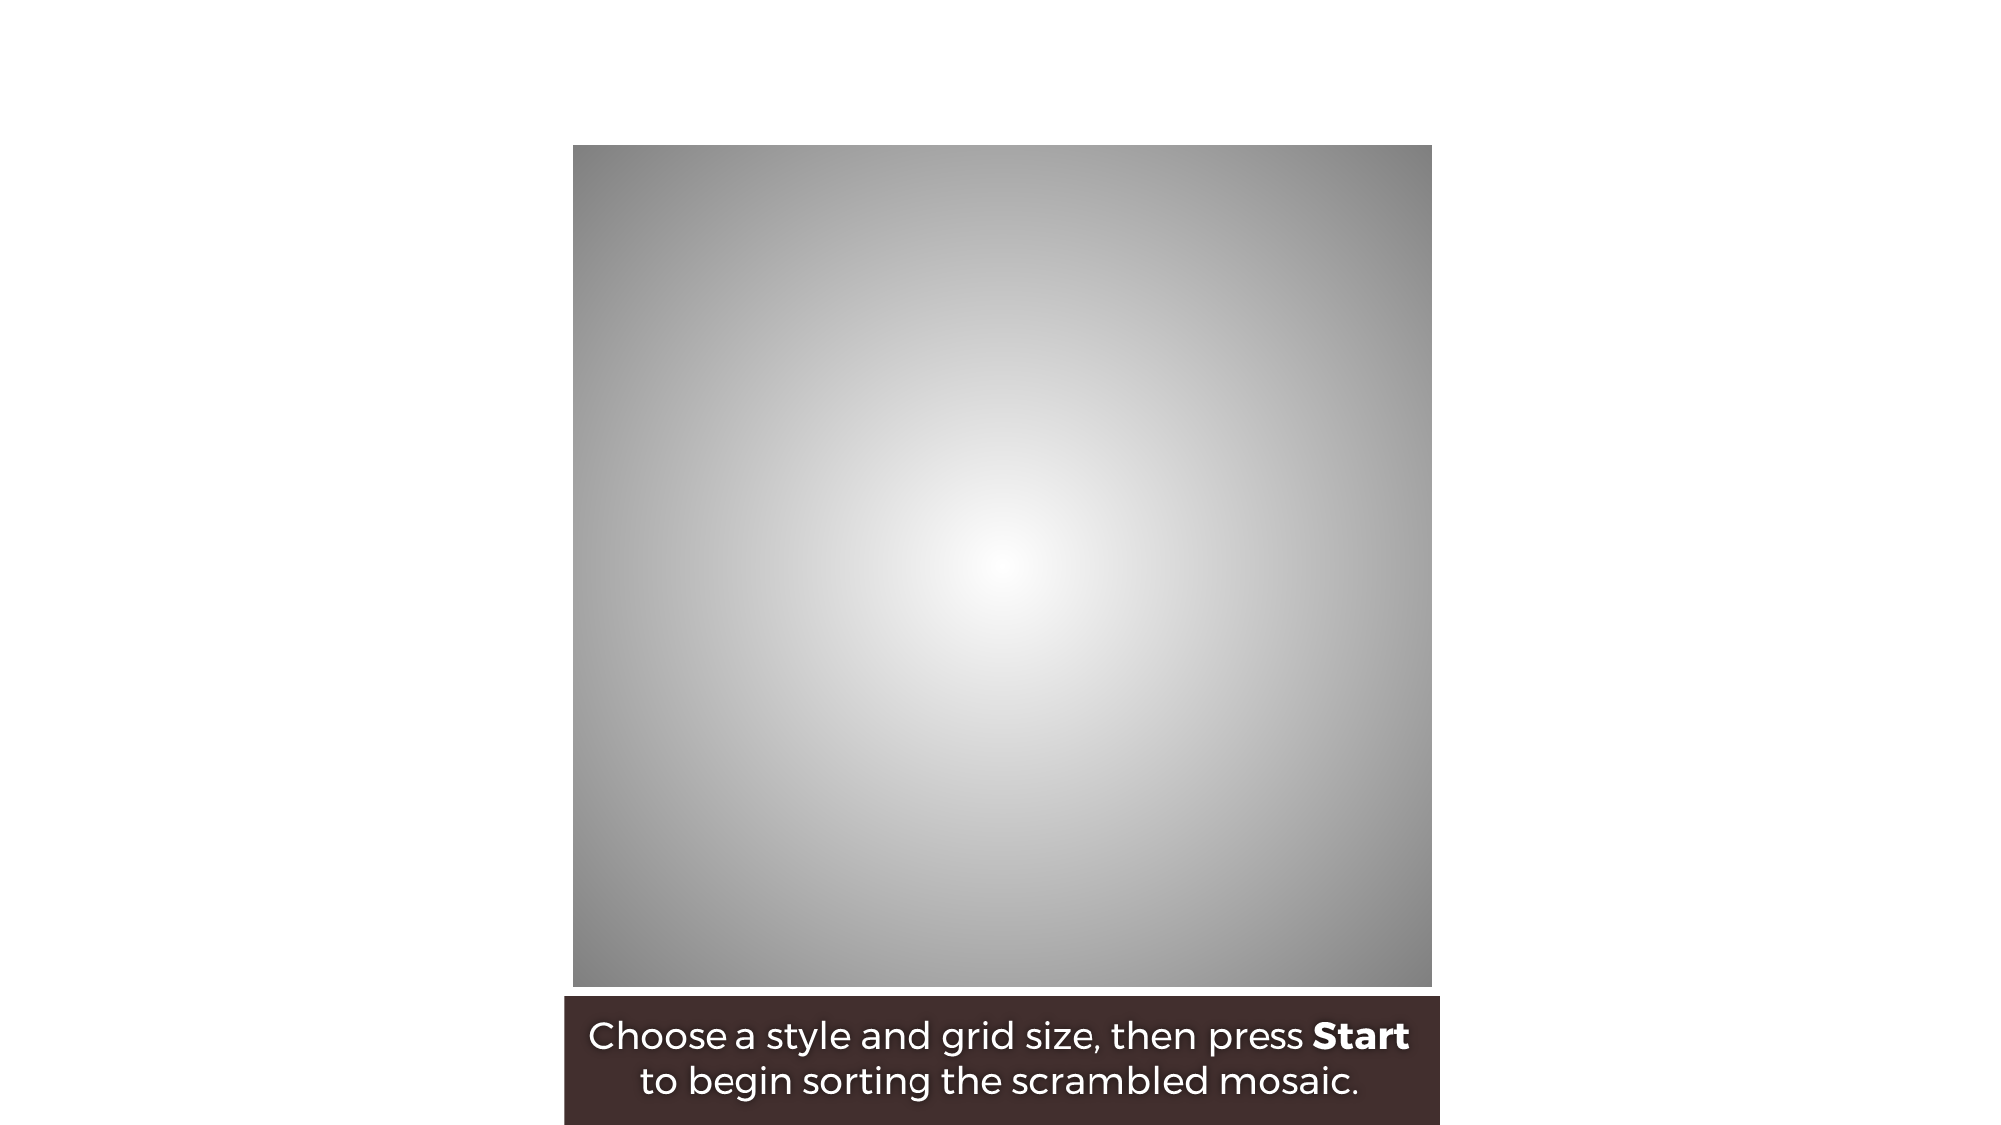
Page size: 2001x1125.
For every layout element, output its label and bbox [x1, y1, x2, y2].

text_box [0, 0, 2000, 1125]
